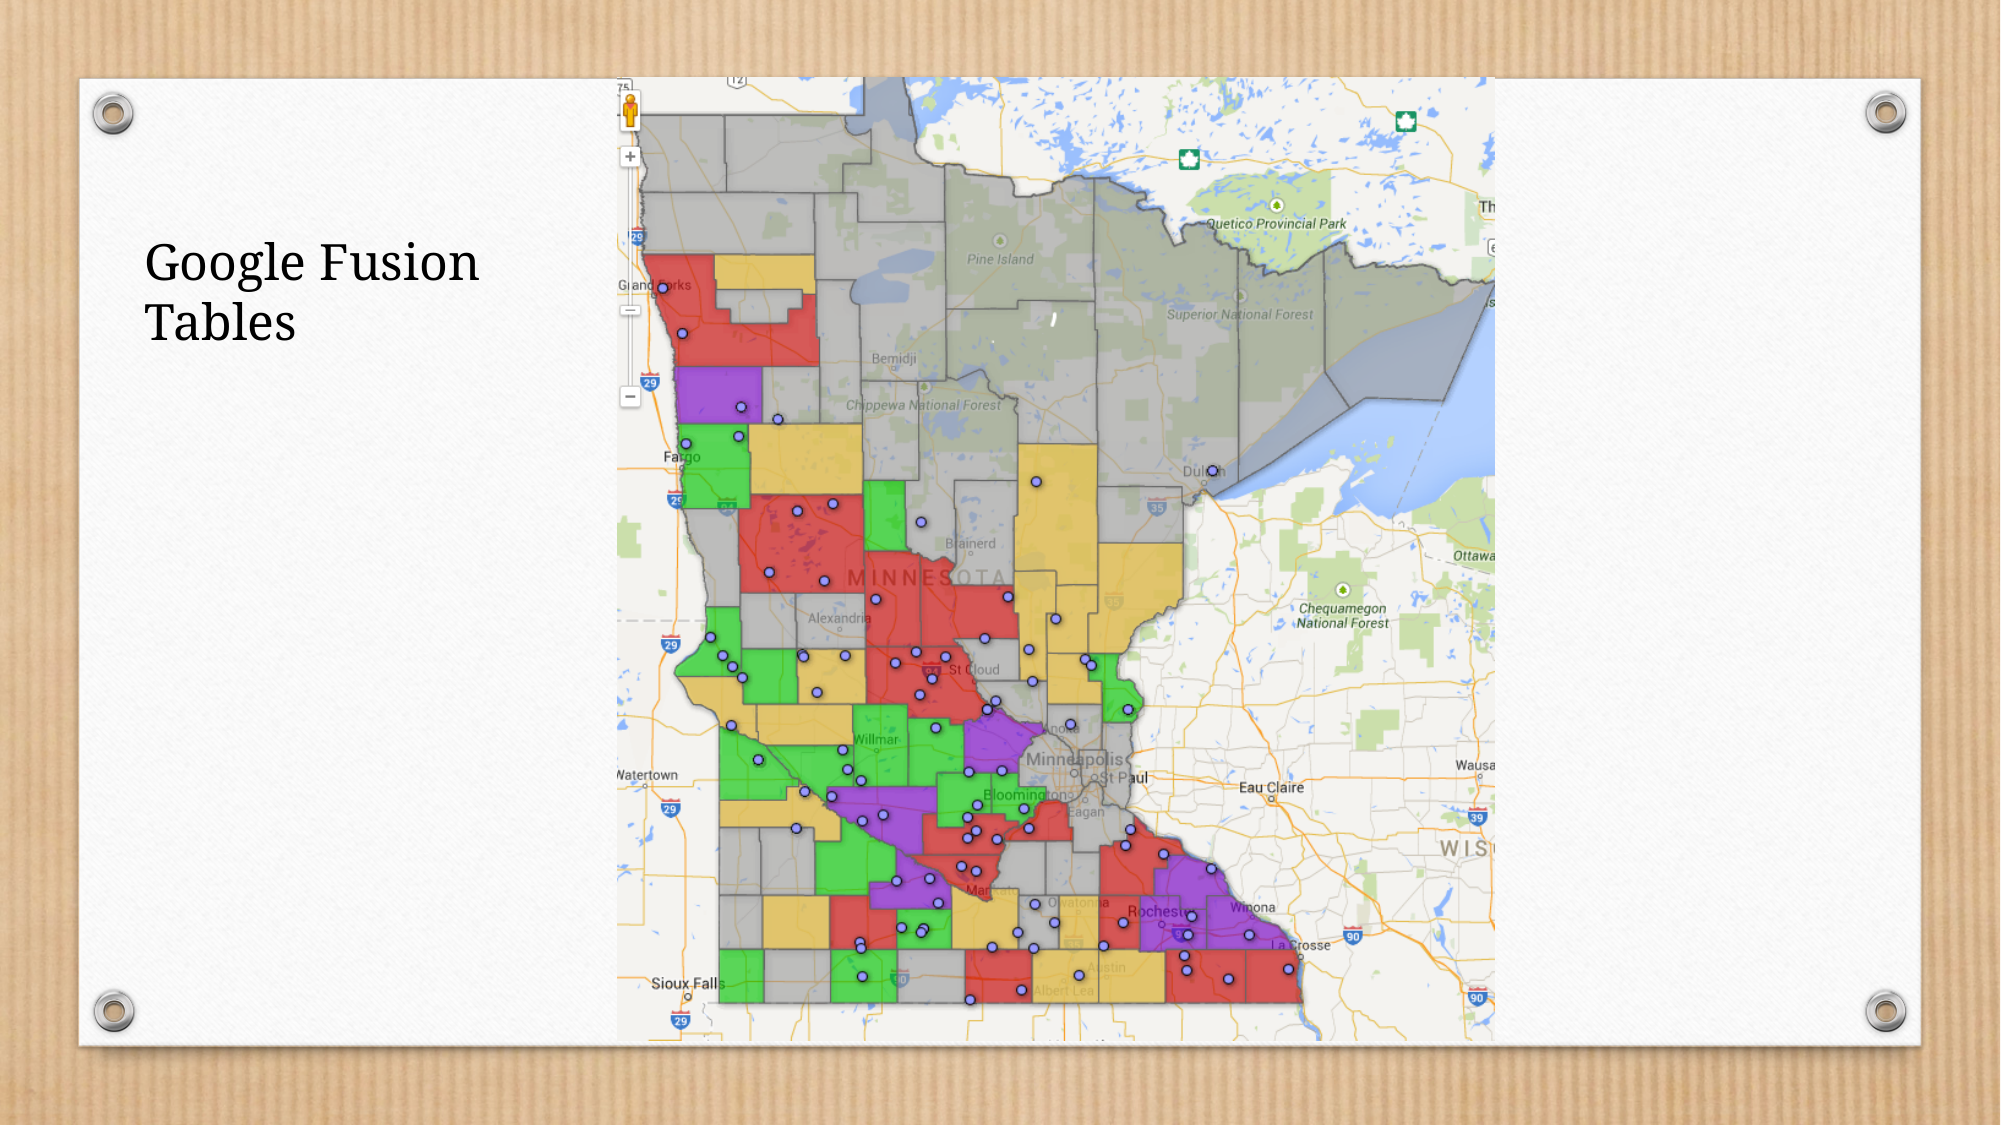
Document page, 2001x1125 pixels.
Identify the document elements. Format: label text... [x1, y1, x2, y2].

text_box Google Fusion Tables [129, 222, 606, 358]
picture [0, 0, 2001, 1125]
